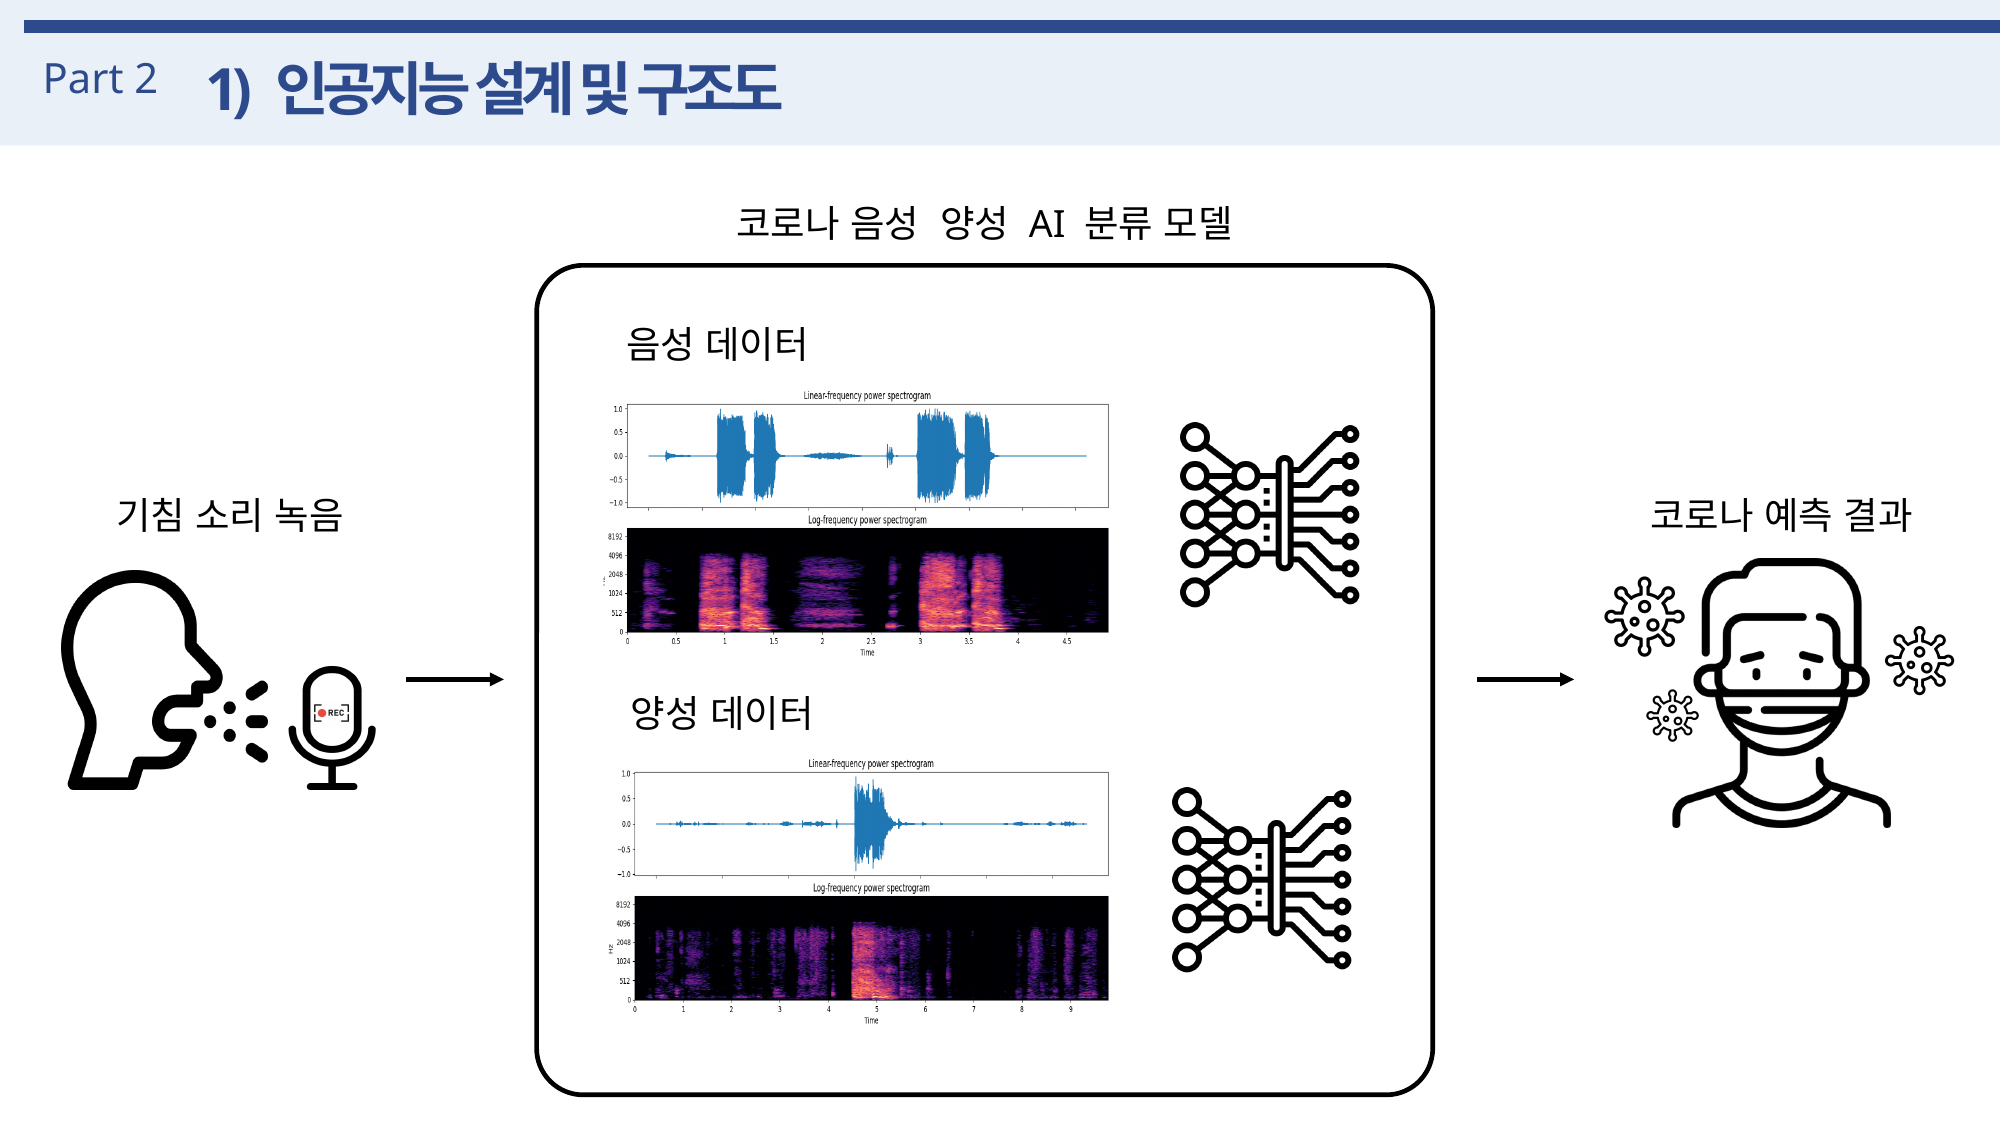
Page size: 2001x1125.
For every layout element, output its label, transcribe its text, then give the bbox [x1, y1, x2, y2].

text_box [608, 682, 1118, 1032]
text_box [535, 264, 1434, 1096]
text_box 1) 인공지능 설계 및 구조도 [190, 44, 1139, 130]
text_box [1525, 484, 2000, 828]
picture [1166, 784, 1357, 975]
picture [1174, 419, 1365, 610]
text_box Part 2 [27, 44, 174, 110]
text_box 기침 소리 녹음 [101, 484, 359, 545]
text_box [61, 570, 399, 790]
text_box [603, 314, 1119, 664]
text_box 코로나 음성 양성 AI 분류 모델 [713, 192, 1256, 253]
text_box [0, 0, 2000, 146]
